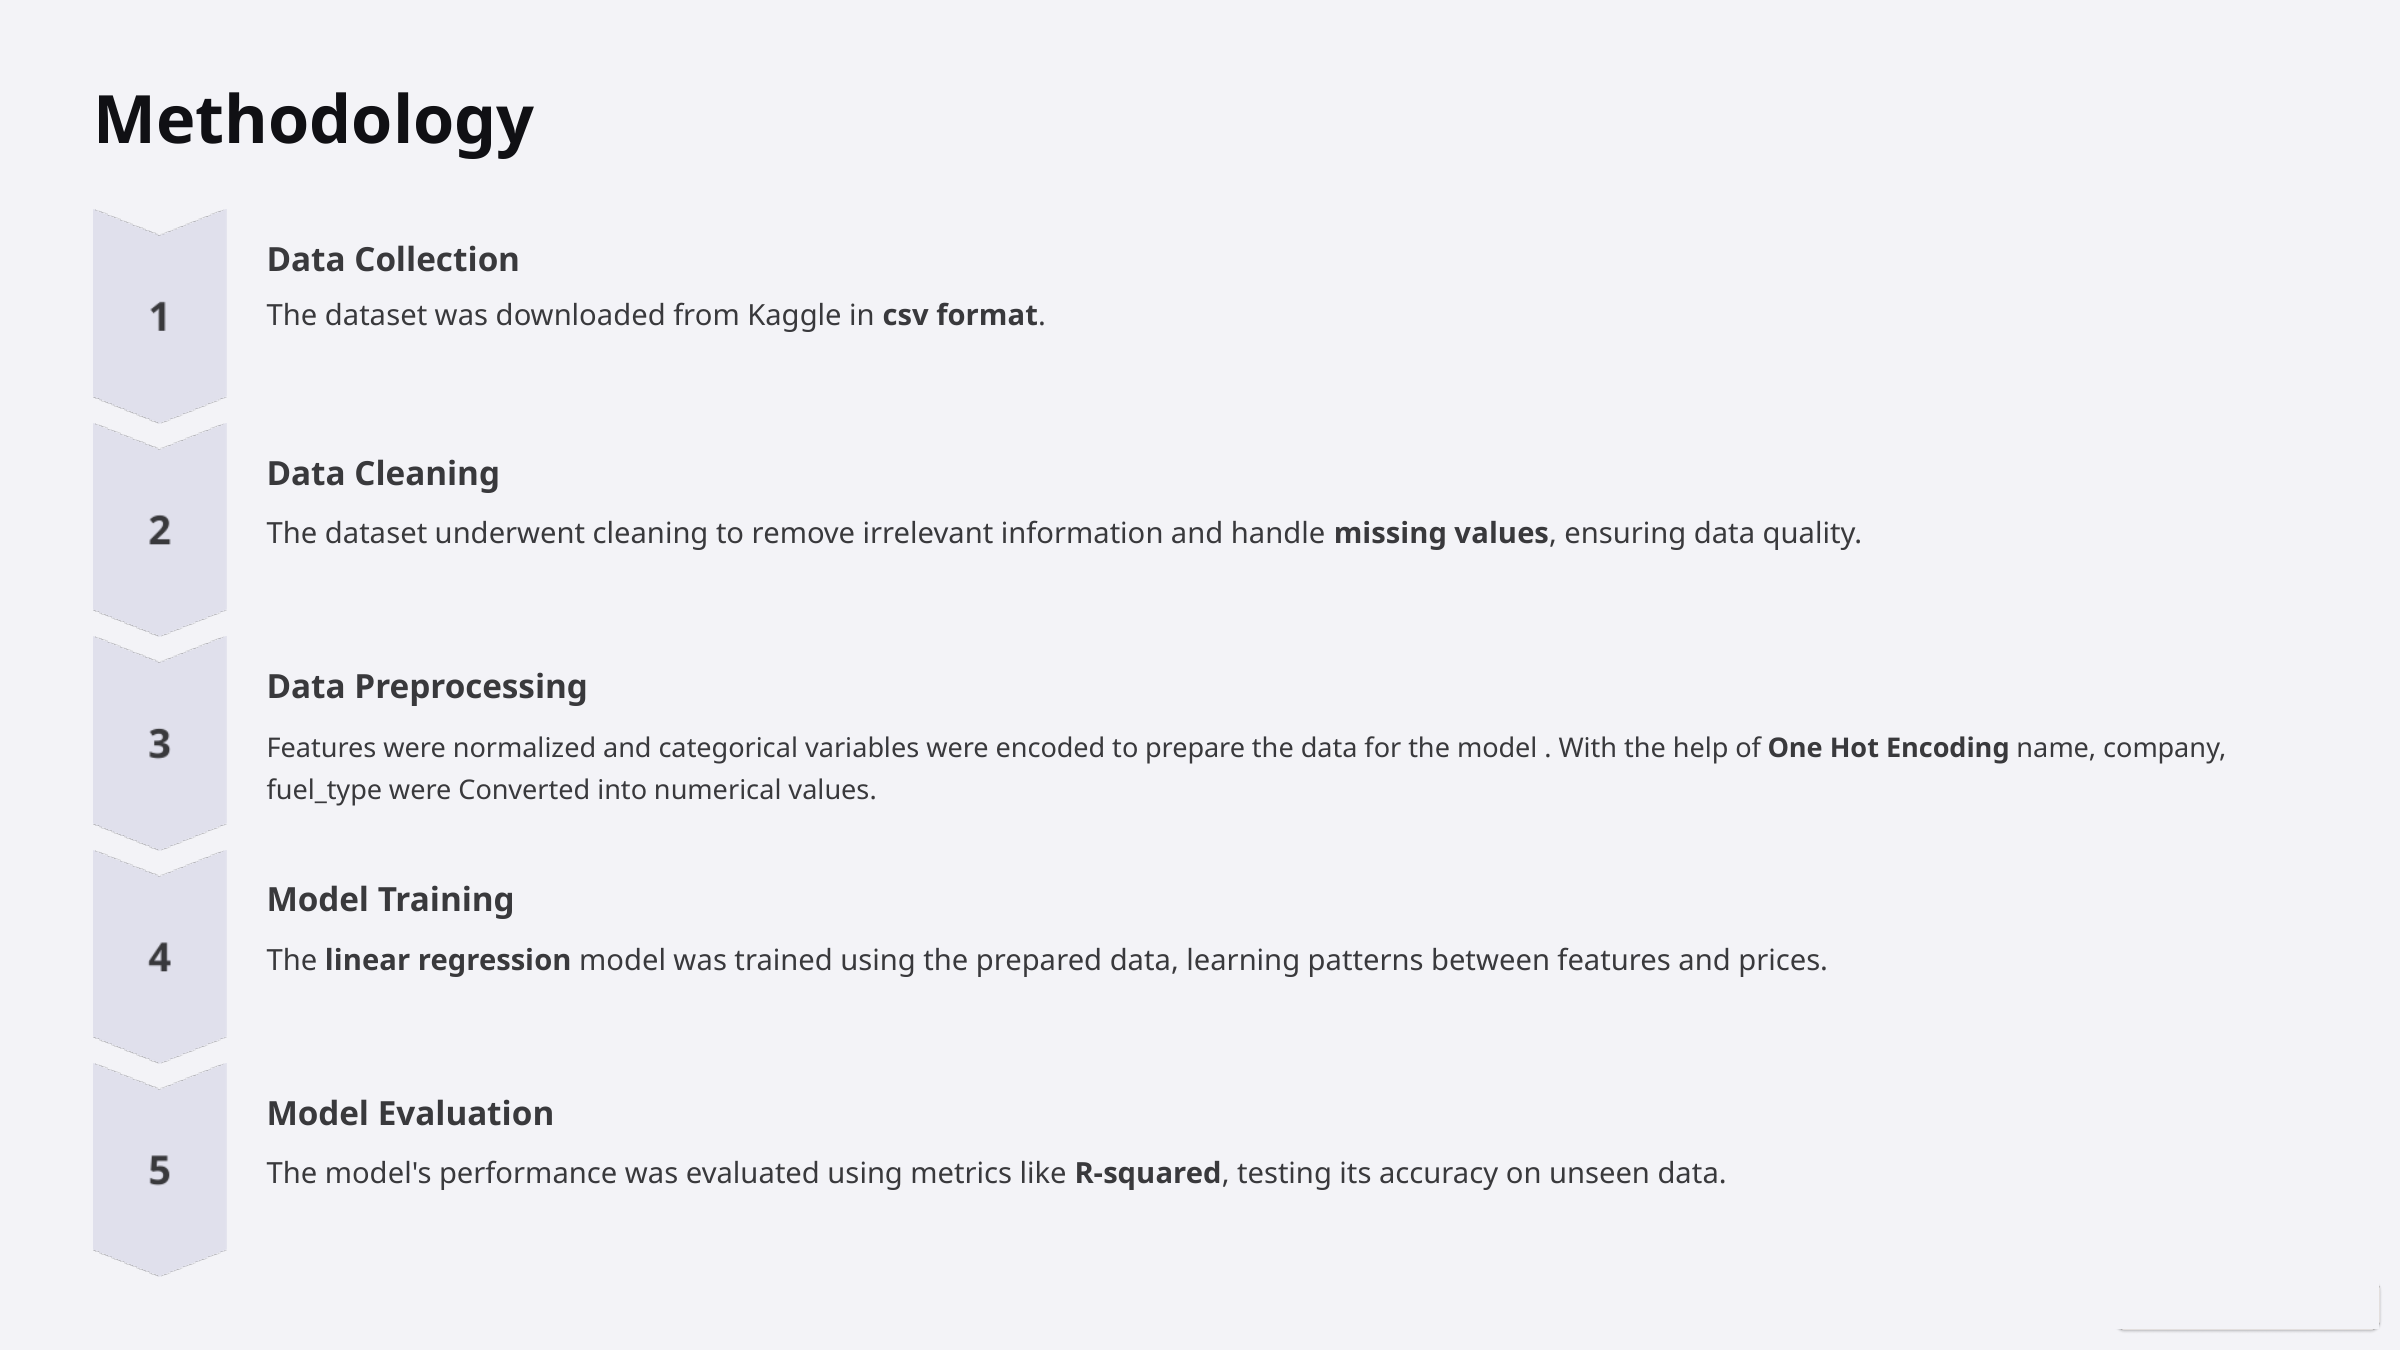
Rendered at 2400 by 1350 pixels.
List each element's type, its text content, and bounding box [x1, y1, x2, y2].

text_box Data Preprocessing [266, 663, 601, 705]
text_box Data Cleaning [266, 450, 601, 492]
text_box The model's performance was evaluated using metrics like R-squared, testing its accuracy on unseen data. [266, 1147, 2307, 1191]
picture [2045, 1206, 2389, 1339]
text_box The dataset underwent cleaning to remove irrelevant information and handle missing values, ensuring data quality. [266, 507, 2307, 551]
picture [93, 209, 227, 1277]
text_box The dataset was downloaded from Kaggle in csv format. [266, 289, 2307, 333]
text_box Data Collection [266, 236, 601, 279]
text_box Methodology [93, 73, 761, 157]
text_box The linear regression model was trained using the prepared data, learning patterns between features and prices. [266, 934, 2307, 978]
text_box Model Evaluation [266, 1090, 601, 1132]
text_box Model Training [266, 876, 601, 919]
text_box Features were normalized and categorical variables were encoded to prepare the data for the model . With the help of One Hot Encoding name, company, fuel_type were Converted into numerical values. [266, 721, 2329, 851]
